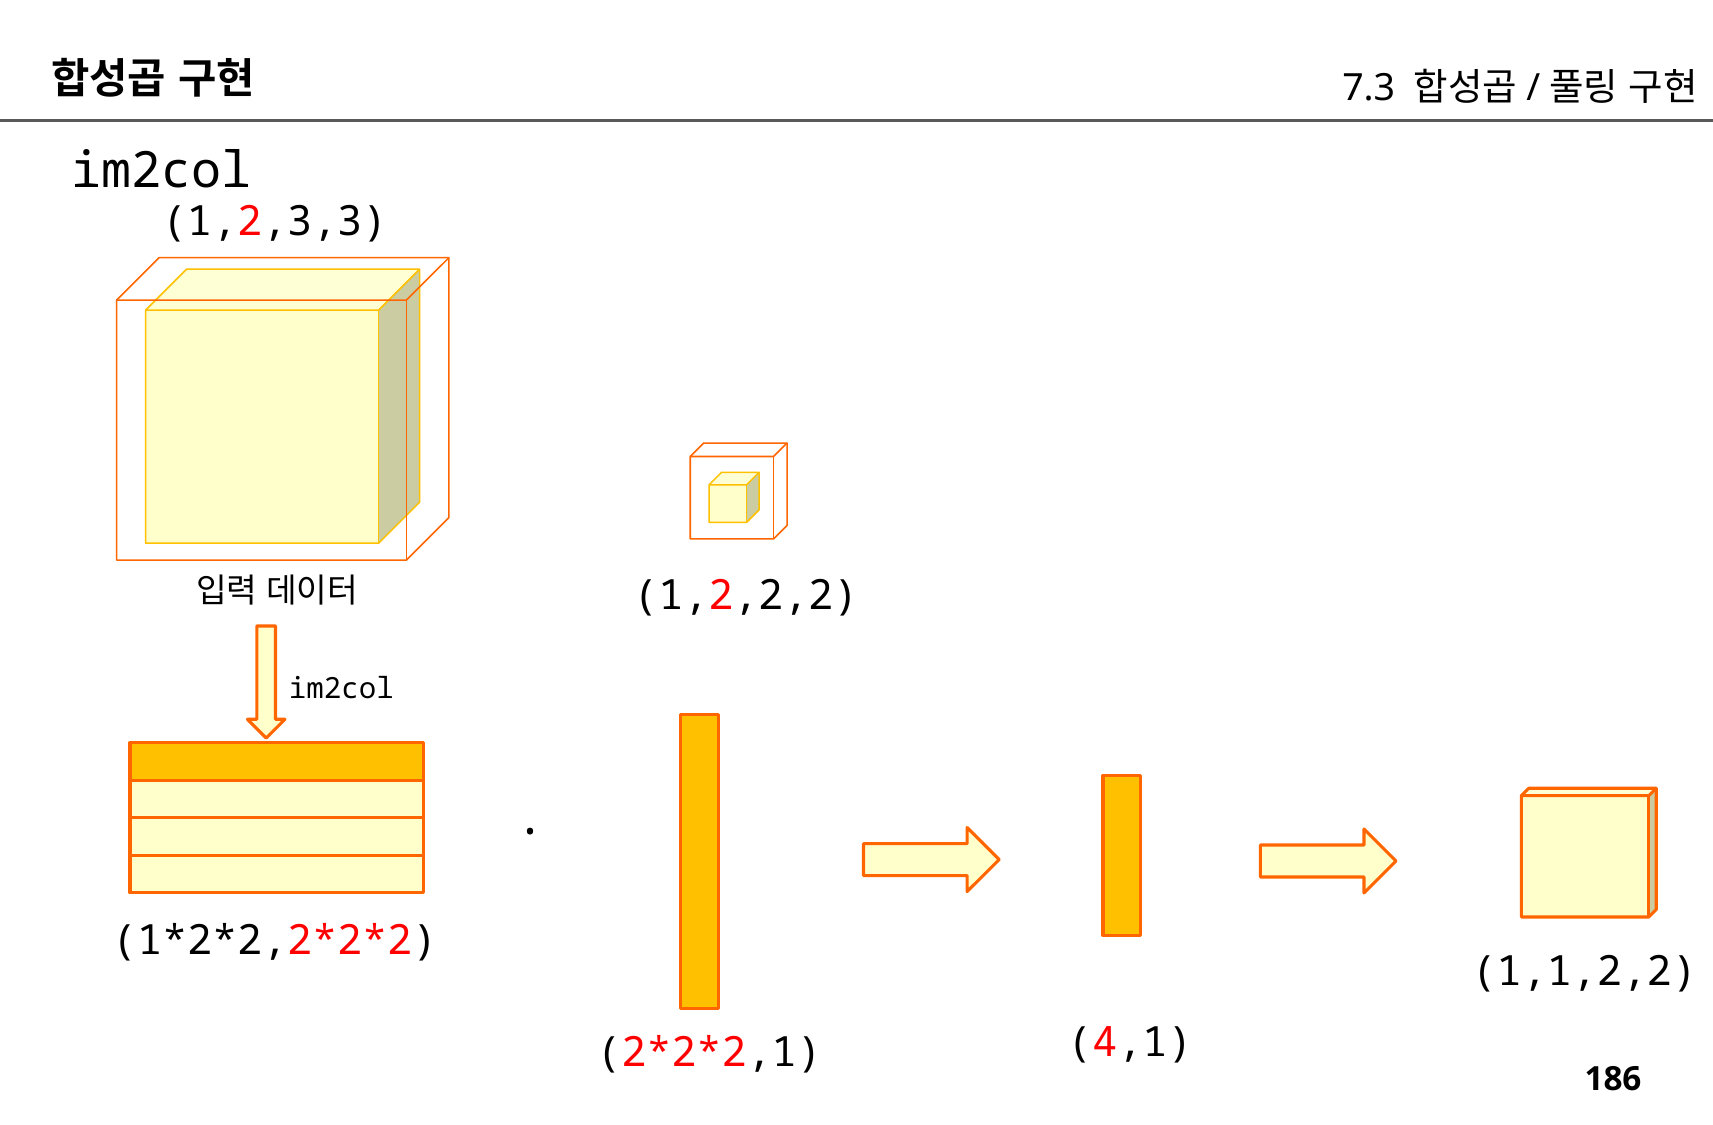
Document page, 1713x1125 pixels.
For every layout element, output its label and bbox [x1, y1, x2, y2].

text_box [56, 129, 402, 251]
text_box [1519, 786, 1659, 920]
text_box [618, 560, 873, 625]
text_box [1457, 936, 1712, 1002]
text_box [688, 440, 790, 542]
text_box [97, 906, 452, 971]
text_box [114, 255, 452, 617]
text_box [861, 825, 1002, 894]
text_box [11, 13, 803, 105]
text_box [679, 712, 720, 1010]
text_box [128, 623, 426, 895]
text_box [500, 776, 560, 852]
text_box [1101, 773, 1143, 937]
text_box [916, 44, 1713, 111]
text_box [1052, 1006, 1208, 1072]
text_box [581, 1017, 837, 1082]
text_box [1258, 827, 1399, 895]
